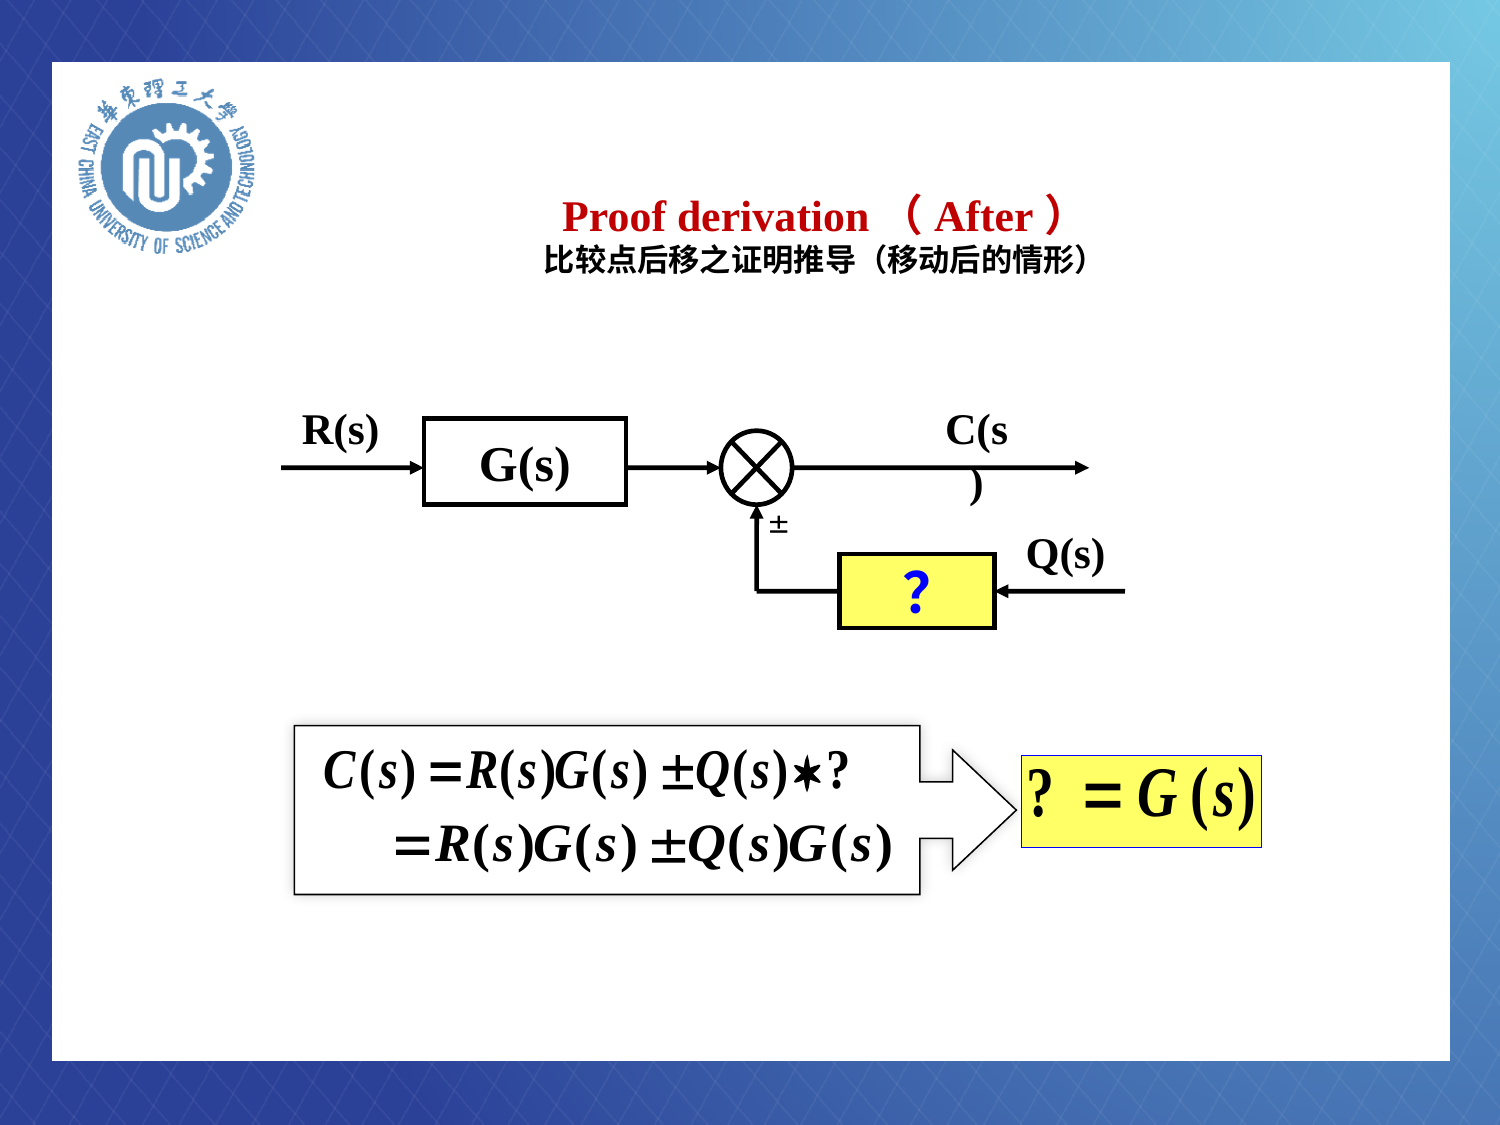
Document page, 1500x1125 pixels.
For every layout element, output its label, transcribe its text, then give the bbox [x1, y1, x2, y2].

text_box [318, 740, 856, 813]
title Proof derivation（After） 比较点后移之证明推导（移动后的情形） [337, 184, 1313, 281]
text_box [294, 725, 1016, 895]
slide_number [1155, 1024, 1468, 1100]
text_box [1021, 755, 1262, 848]
picture [0, 0, 1500, 1125]
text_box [384, 815, 900, 885]
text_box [280, 393, 1126, 629]
